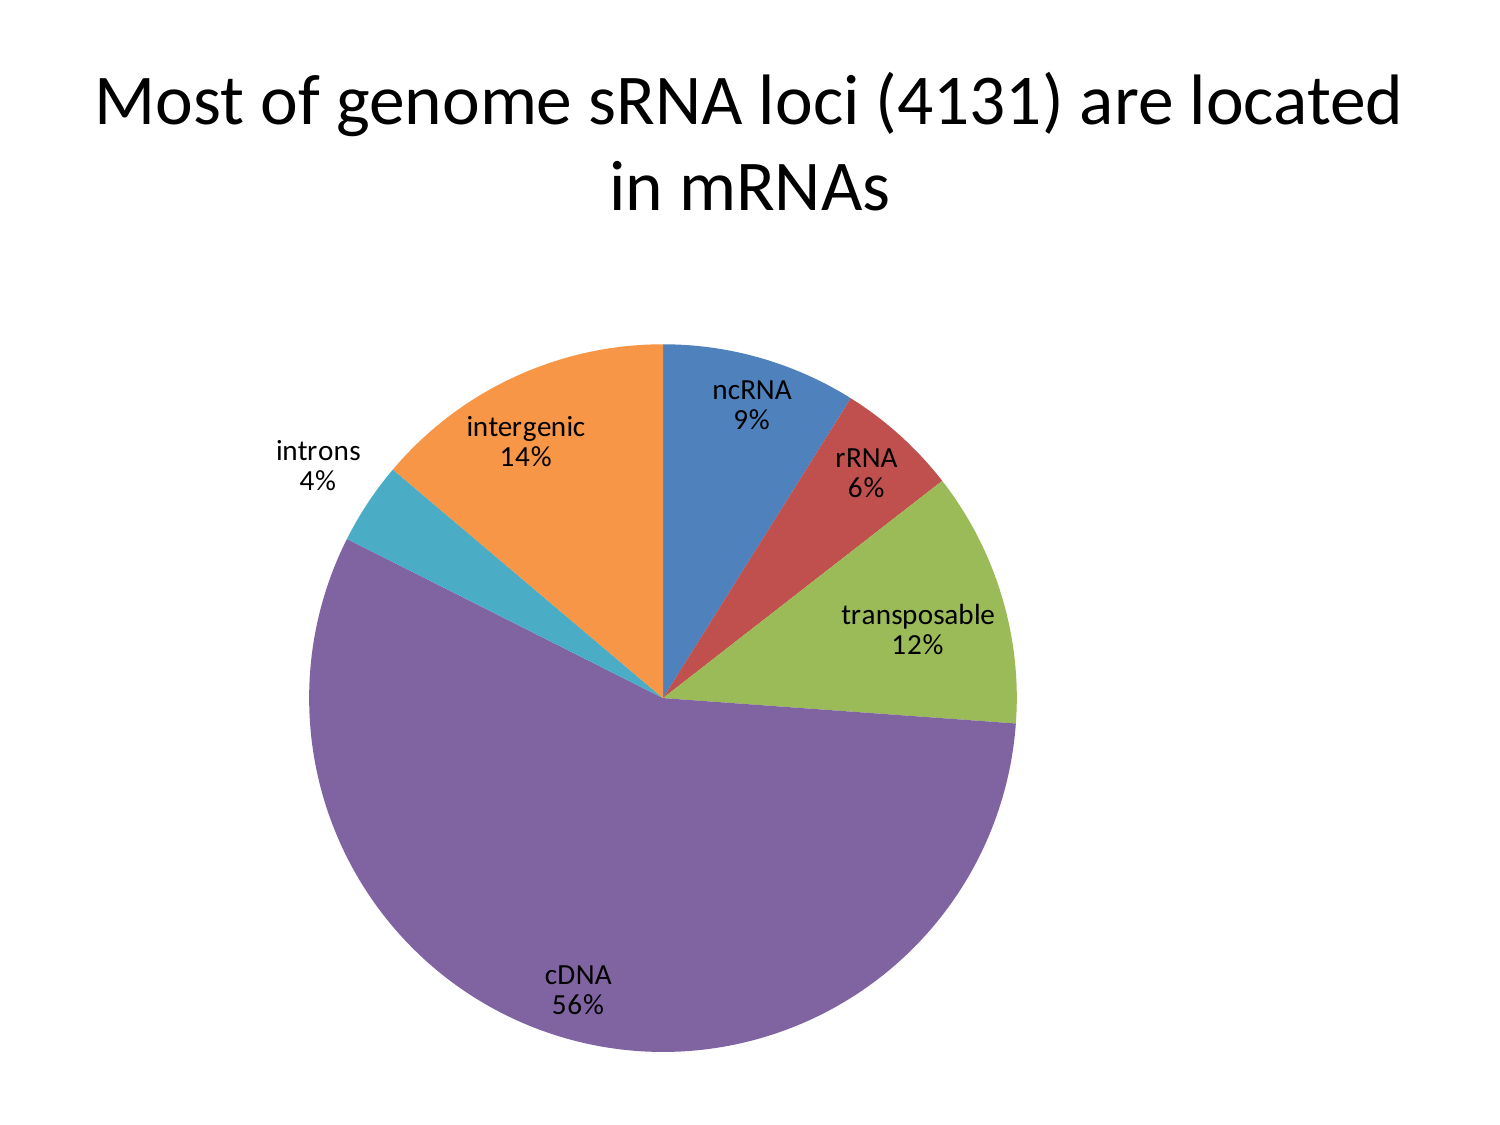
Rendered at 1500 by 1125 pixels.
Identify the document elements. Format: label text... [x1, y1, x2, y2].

chart [41, 266, 1377, 1069]
title Most of genome sRNA loci (4131) are located in mRNAs [75, 45, 1425, 233]
